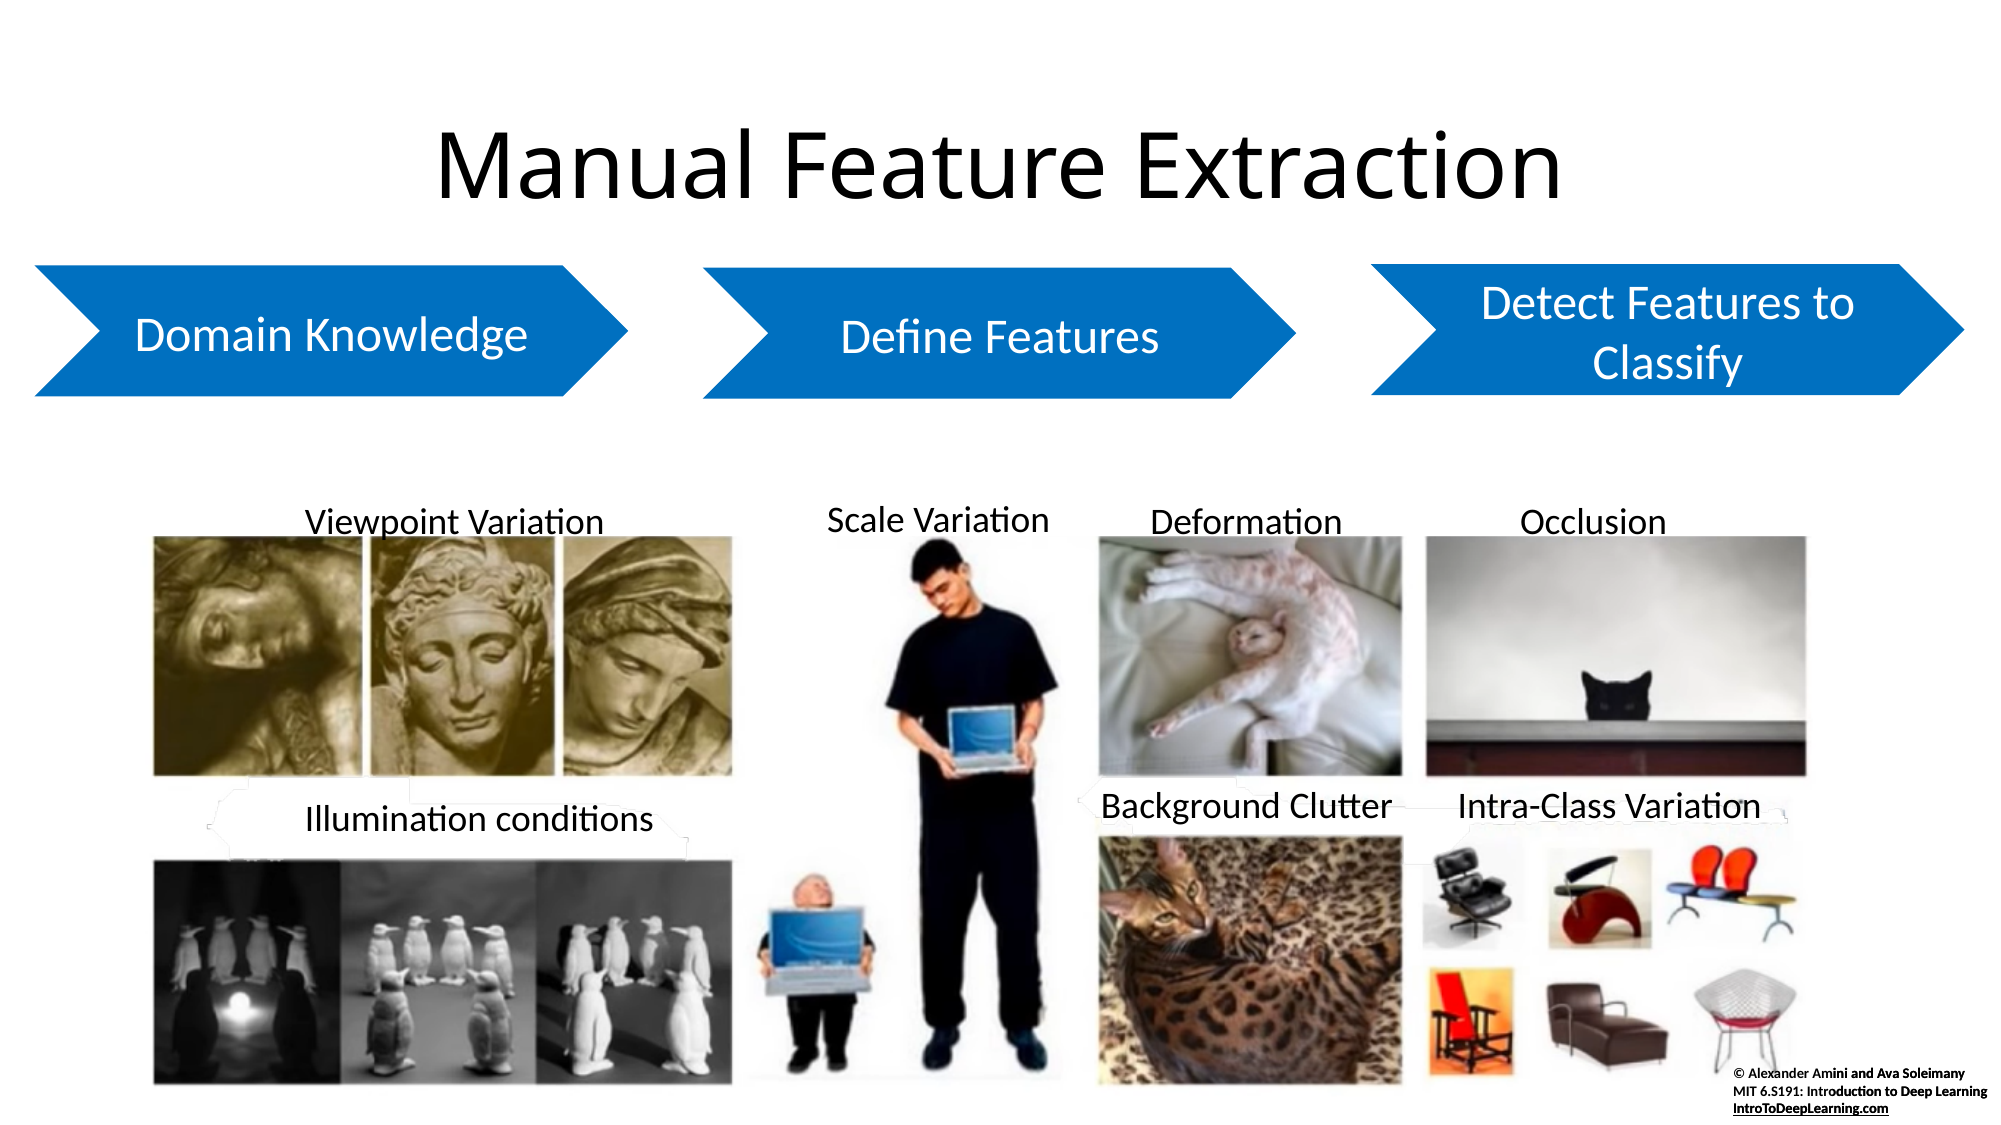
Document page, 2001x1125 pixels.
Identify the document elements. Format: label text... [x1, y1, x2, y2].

picture [137, 536, 1832, 1101]
text_box Deformation [1135, 489, 1392, 536]
title Manual Feature Extraction [137, 59, 1863, 278]
text_box Occlusion [1505, 489, 1715, 536]
text_box Viewpoint Variation [289, 489, 679, 536]
text_box © Alexander Amini and Ava Soleimany MIT 6.S191: Introduction to Deep Learning IntroToDeepLearning.com [1718, 1056, 2000, 1124]
text_box Domain Knowledge [34, 265, 629, 397]
text_box Define Features [702, 267, 1297, 399]
text_box Detect Features to Classify [1370, 264, 1965, 396]
text_box Scale Variation [812, 488, 1080, 536]
